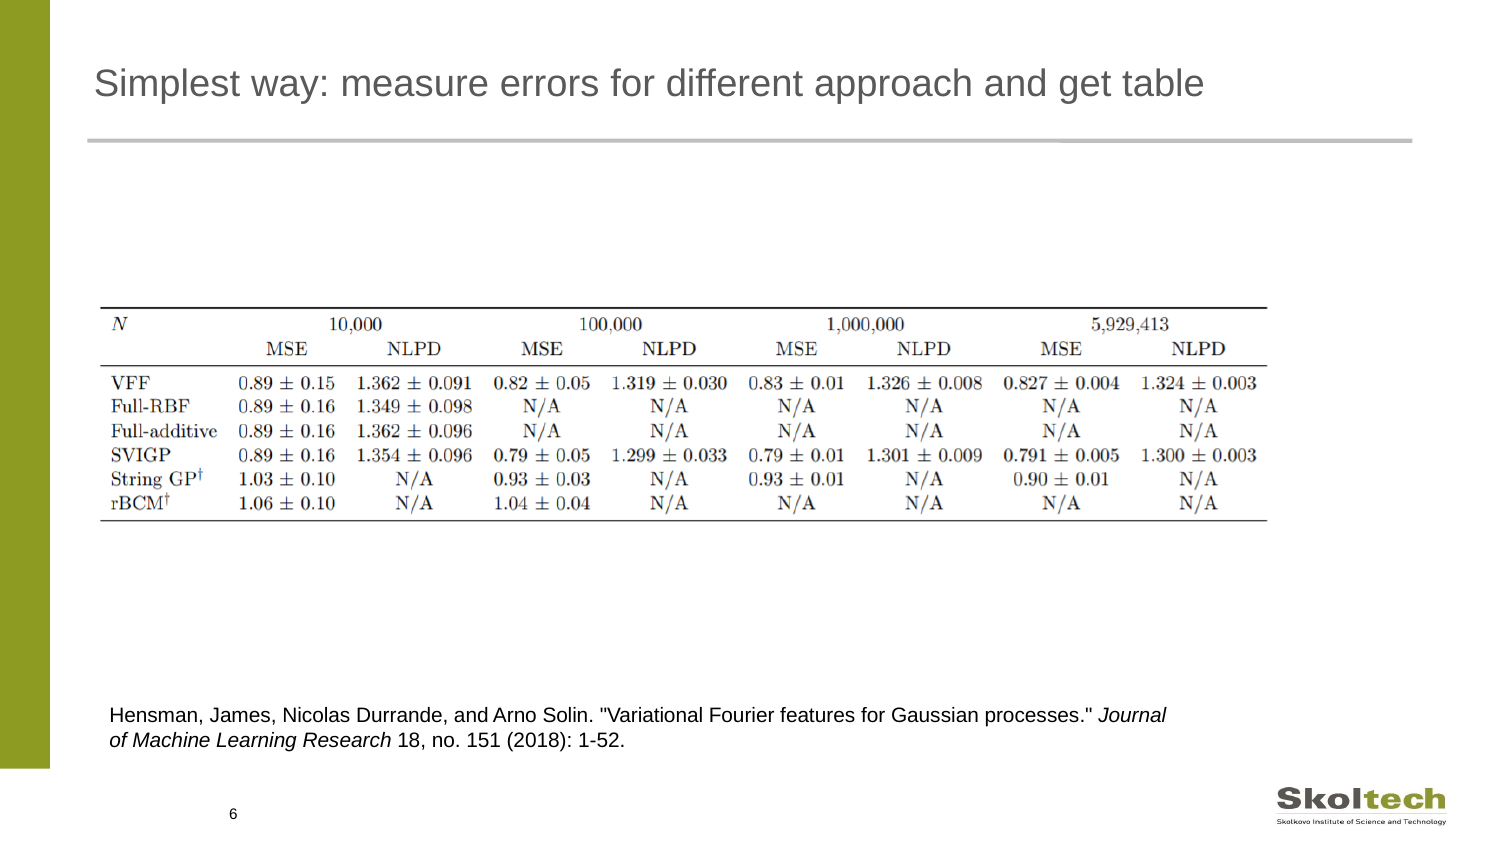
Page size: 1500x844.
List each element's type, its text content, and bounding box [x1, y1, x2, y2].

slide_number 6 [62, 796, 405, 844]
title Simplest way: measure errors for different approach and get table [78, 34, 1238, 122]
picture [1275, 787, 1450, 826]
picture [94, 289, 1279, 528]
text_box Hensman, James, Nicolas Durrande, and Arno Solin. "Variational Fourier features for Gaussian processes." Journal of Machine Learning Research 18, no. 151 (2018): 1-52. [94, 694, 1191, 760]
